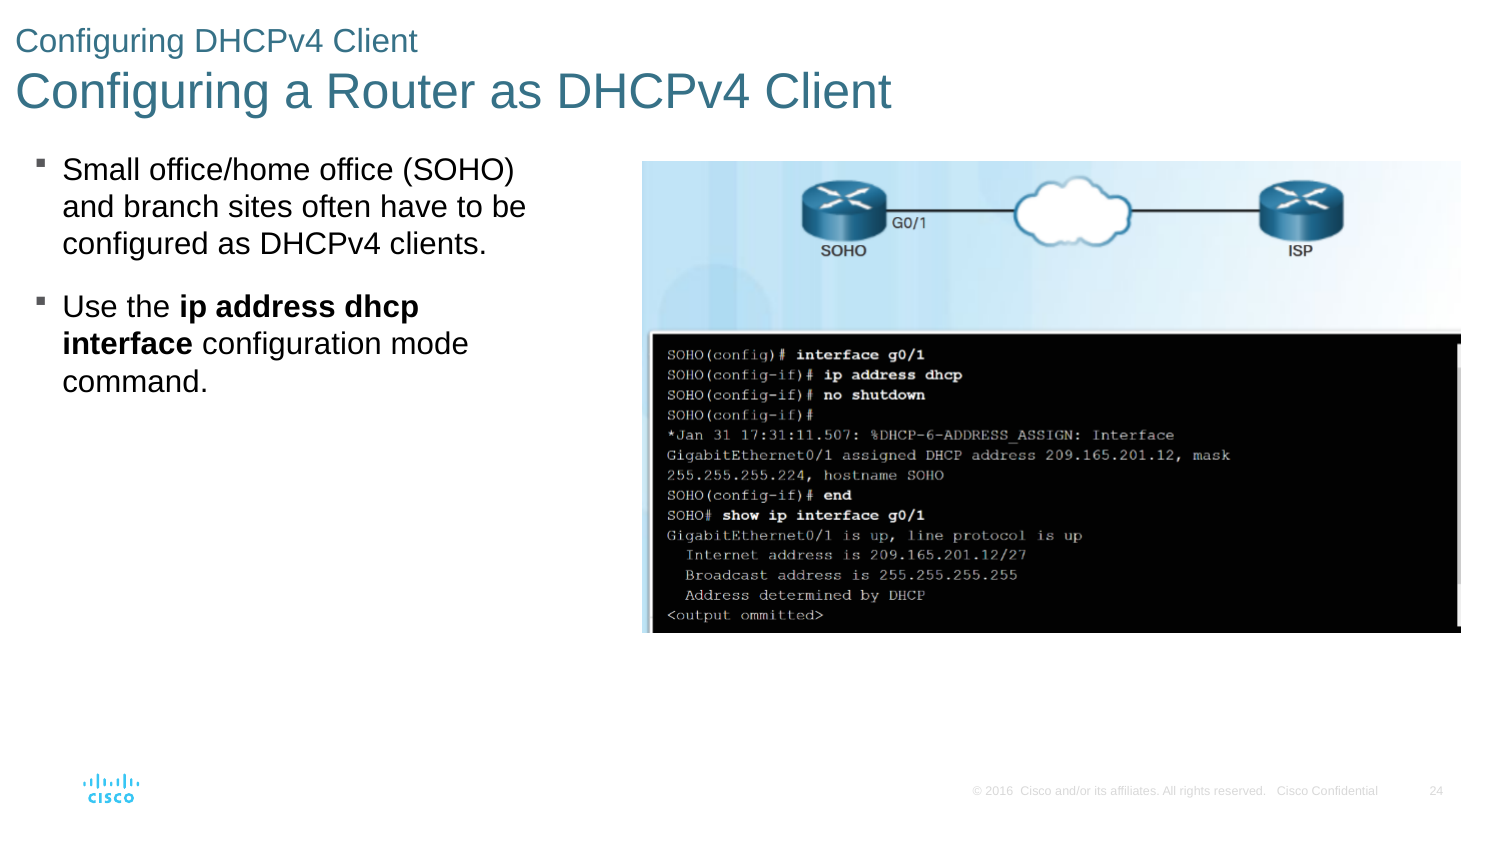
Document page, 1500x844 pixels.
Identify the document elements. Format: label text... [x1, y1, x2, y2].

title Configuring DHCPv4 Client Configuring a Router as DHCPv4 Client [0, 6, 1500, 131]
list Small office/home office (SOHO) and branch sites often have to be configured as DHCPv4 clients. Use the ip address dhcp interface configuration mode command. [19, 141, 571, 767]
picture [642, 160, 1461, 634]
